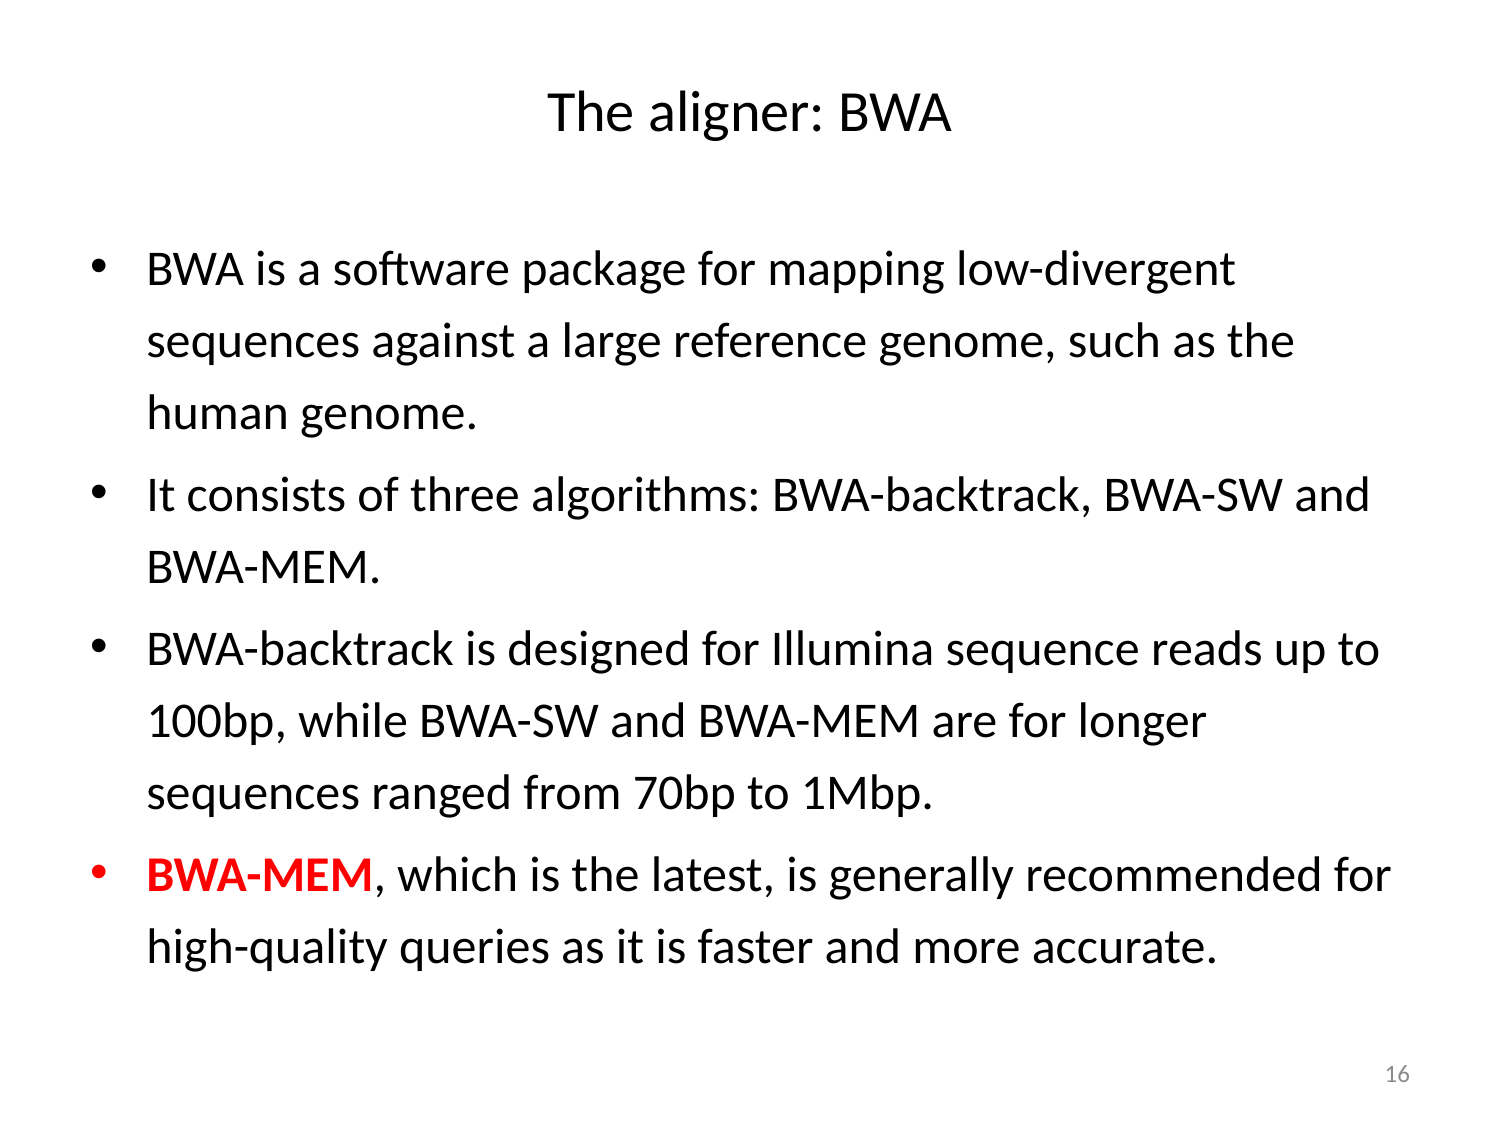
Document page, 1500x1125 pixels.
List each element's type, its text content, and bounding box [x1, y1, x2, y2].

slide_number 16 [1074, 1042, 1425, 1103]
list BWA is a software package for mapping low-divergent sequences against a large reference genome, such as the human genome. It consists of three algorithms: BWA-backtrack, BWA-SW and BWA-MEM. BWA-backtrack is designed for Illumina sequence reads up to 100bp, while BWA-SW and BWA-MEM are for longer sequences ranged from 70bp to 1Mbp. BWA-MEM, which is the latest, is generally recommended for high-quality queries as it is faster and more accurate. [75, 216, 1425, 994]
title The aligner: BWA [75, 45, 1425, 172]
